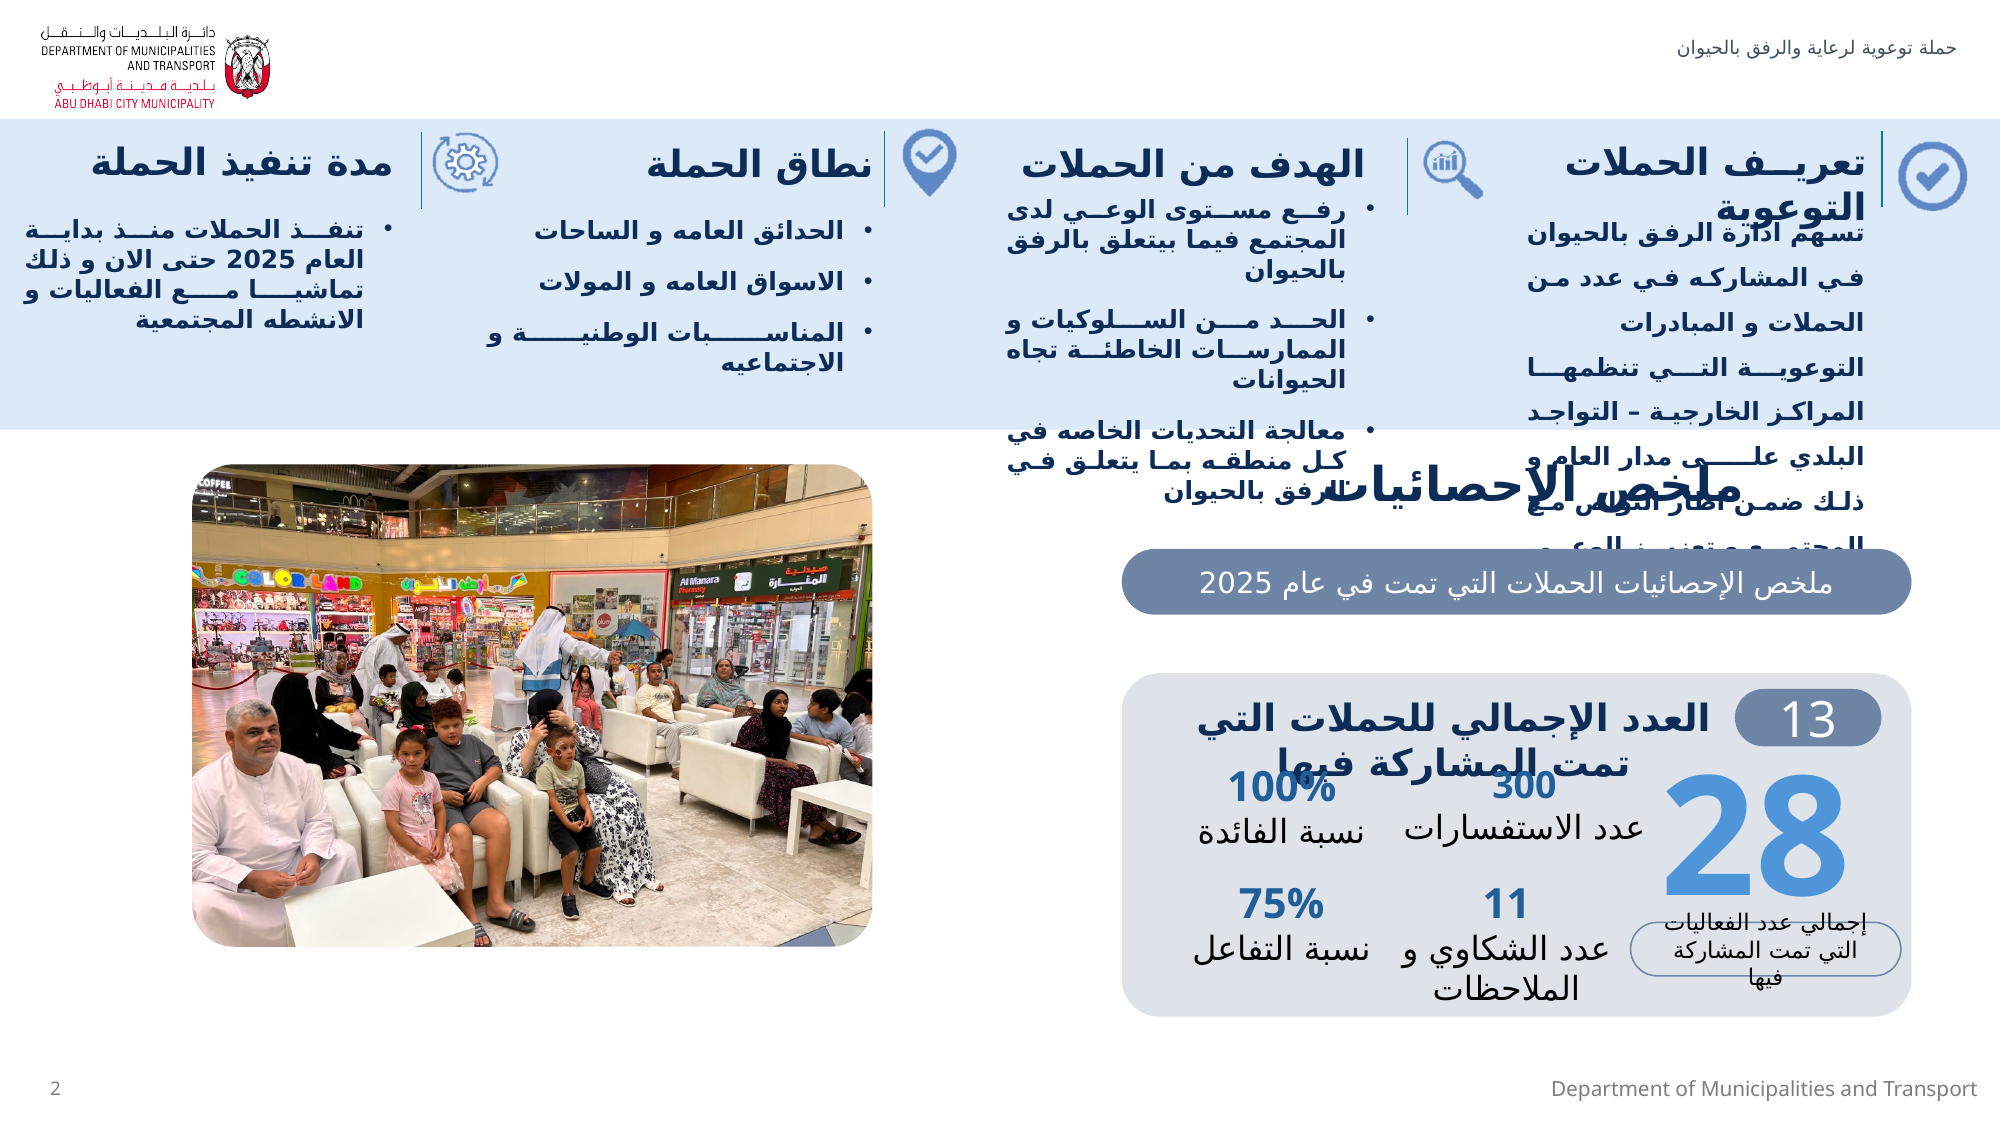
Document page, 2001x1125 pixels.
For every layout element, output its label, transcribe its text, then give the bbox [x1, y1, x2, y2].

text_box مدة تنفيذ الحملة [25, 130, 409, 220]
picture [1410, 131, 1497, 210]
text_box الحدائق العامه و الساحات الاسواق العامه و المولات المناسبات الوطنية و الاجتماعيه [487, 207, 888, 403]
text_box ملخص الإحصائيات الحملات التي تمت في عام 2025 [1120, 547, 1914, 617]
picture [424, 124, 509, 203]
list ملخص الإحصائيات [1121, 452, 1960, 542]
text_box الهدف من الحملات [997, 132, 1381, 221]
text_box 100% نسبة الفائدة [1158, 752, 1405, 858]
text_box نطاق الحملة [885, 132, 889, 221]
text_box 13 [1733, 687, 1884, 748]
slide_number 2 [35, 1068, 486, 1101]
text_box تسهم ادارة الرفق بالحيوان في المشاركه في عدد من الحملات و المبادرات التوعوية التي تنظمها المراكز الخارجية – التواجد البلدي على مدار العام و ذلك ضمن اطار التواص مع المجتمع و تعزيز الوعي العام . [1526, 193, 1880, 390]
picture [887, 124, 976, 203]
text_box تعريف الحملات التوعوية [1564, 130, 1882, 220]
text_box نطاق الحملة [505, 132, 883, 207]
text_box 300 عدد الاستفسارات [1405, 753, 1663, 854]
list حملة توعوية لرعاية والرفق بالحيوان [1304, 31, 1973, 62]
text_box [0, 117, 2000, 431]
text_box [1120, 671, 1914, 1019]
text_box 75% نسبة التفاعل [1158, 869, 1351, 975]
text_box العدد الإجمالي للحملات التي تمت المشاركة فيها [1136, 686, 1771, 792]
text_box رفع مستوى الوعي لدى المجتمع فيما بيتعلق بالرفق بالحيوان الحد من السلوكيات و الممارسات الخاطئة تجاه الحيوانات معالجة التحديات الخاصه في كل منطقه بما يتعلق في الرفق بالحيوان [1006, 185, 1390, 418]
picture [1891, 136, 1980, 216]
text_box تنفذ الحملات منذ بداية العام 2025 حتى الان و ذلك تماشيا مع الفعاليات و الانشطه المجتمعية [24, 205, 408, 295]
picture [41, 26, 270, 108]
picture [191, 463, 873, 948]
text_box 28 [1600, 721, 1912, 937]
text_box 11 عدد الشكاوي و الملاحظات [1351, 869, 1663, 1015]
text_box إجمالي عدد الفعاليات التي تمت المشاركة فيها [1663, 920, 1903, 978]
